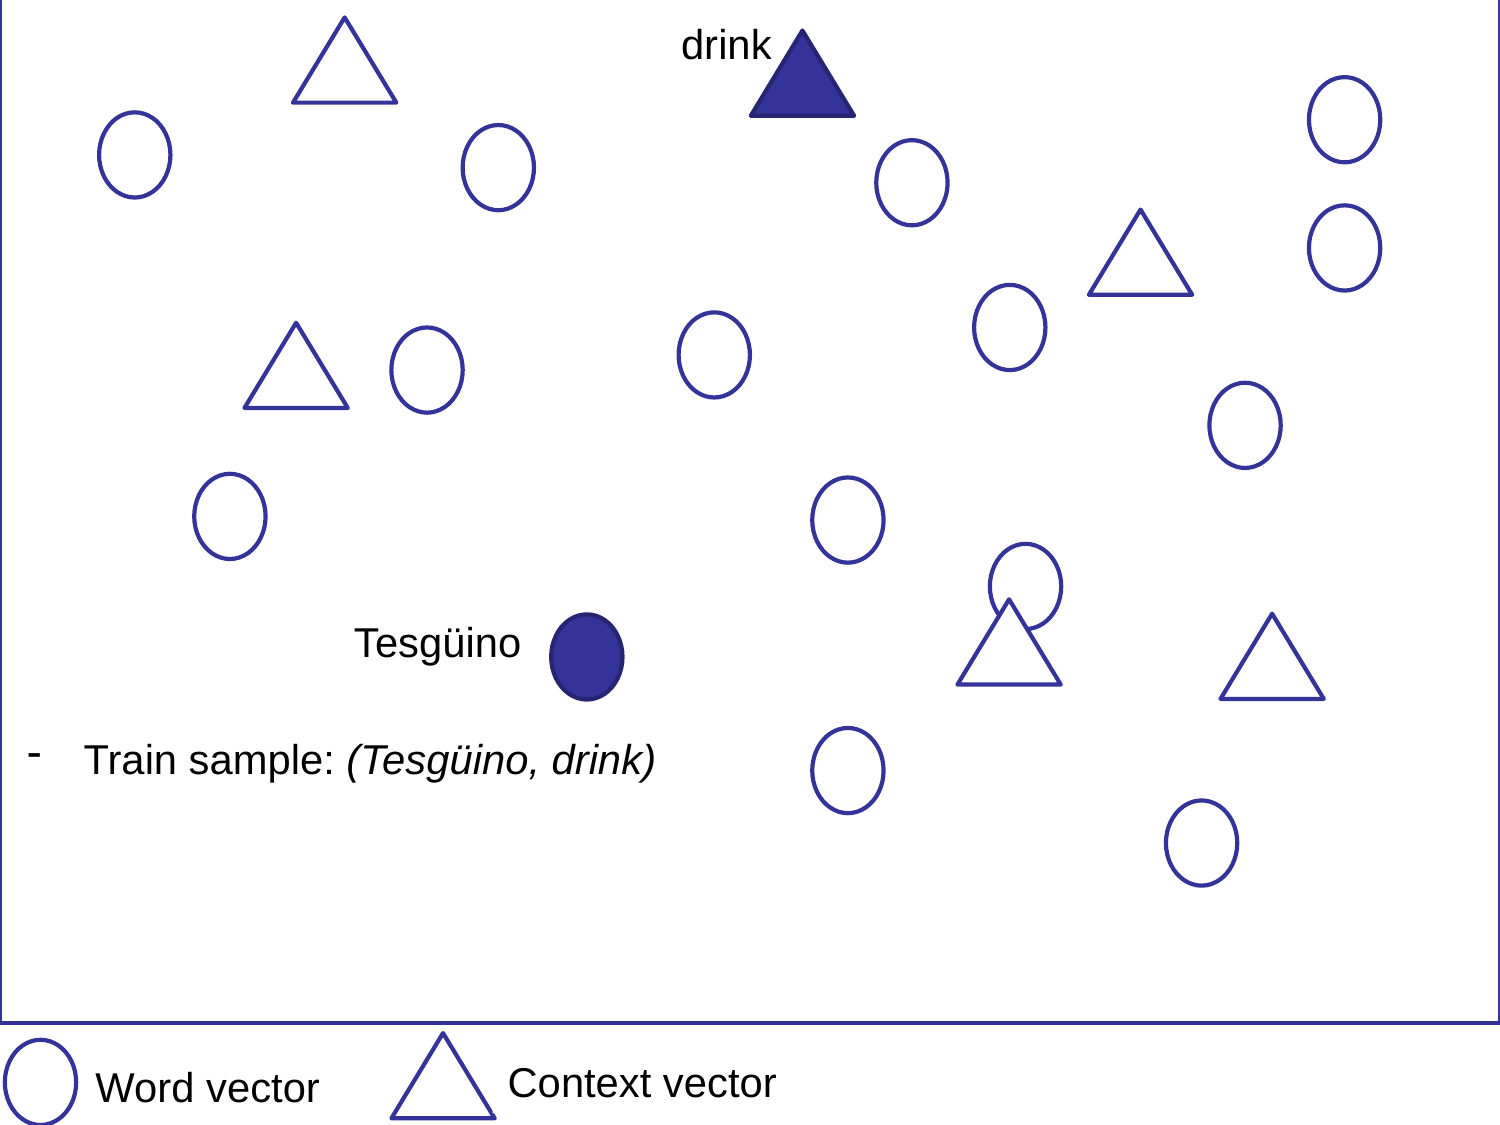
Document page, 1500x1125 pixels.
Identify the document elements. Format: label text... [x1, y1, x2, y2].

text_box [549, 612, 625, 702]
text_box [192, 471, 268, 562]
text_box [291, 15, 399, 105]
text_box [97, 110, 173, 200]
text_box [1306, 75, 1383, 165]
text_box [1207, 380, 1283, 471]
text_box [676, 310, 753, 400]
text_box [1087, 207, 1195, 297]
text_box [987, 541, 1064, 631]
text_box Tesgüino [339, 608, 535, 667]
text_box [2, 1037, 79, 1125]
text_box [1306, 203, 1383, 293]
text_box drink [666, 10, 776, 77]
text_box [460, 122, 537, 213]
text_box [810, 475, 886, 565]
text_box [0, 0, 1500, 1025]
text_box [813, 790, 882, 816]
text_box [242, 320, 350, 411]
text_box [1218, 611, 1326, 702]
text_box Context vector [491, 1047, 822, 1116]
text_box [389, 325, 465, 415]
text_box Word vector [79, 1052, 410, 1120]
text_box [955, 597, 1063, 687]
text_box [874, 138, 950, 228]
text_box Train sample: (Tesgüino, drink) [12, 725, 1210, 790]
text_box [1163, 798, 1240, 888]
text_box [972, 282, 1048, 373]
text_box [389, 1031, 497, 1121]
text_box [749, 28, 856, 118]
